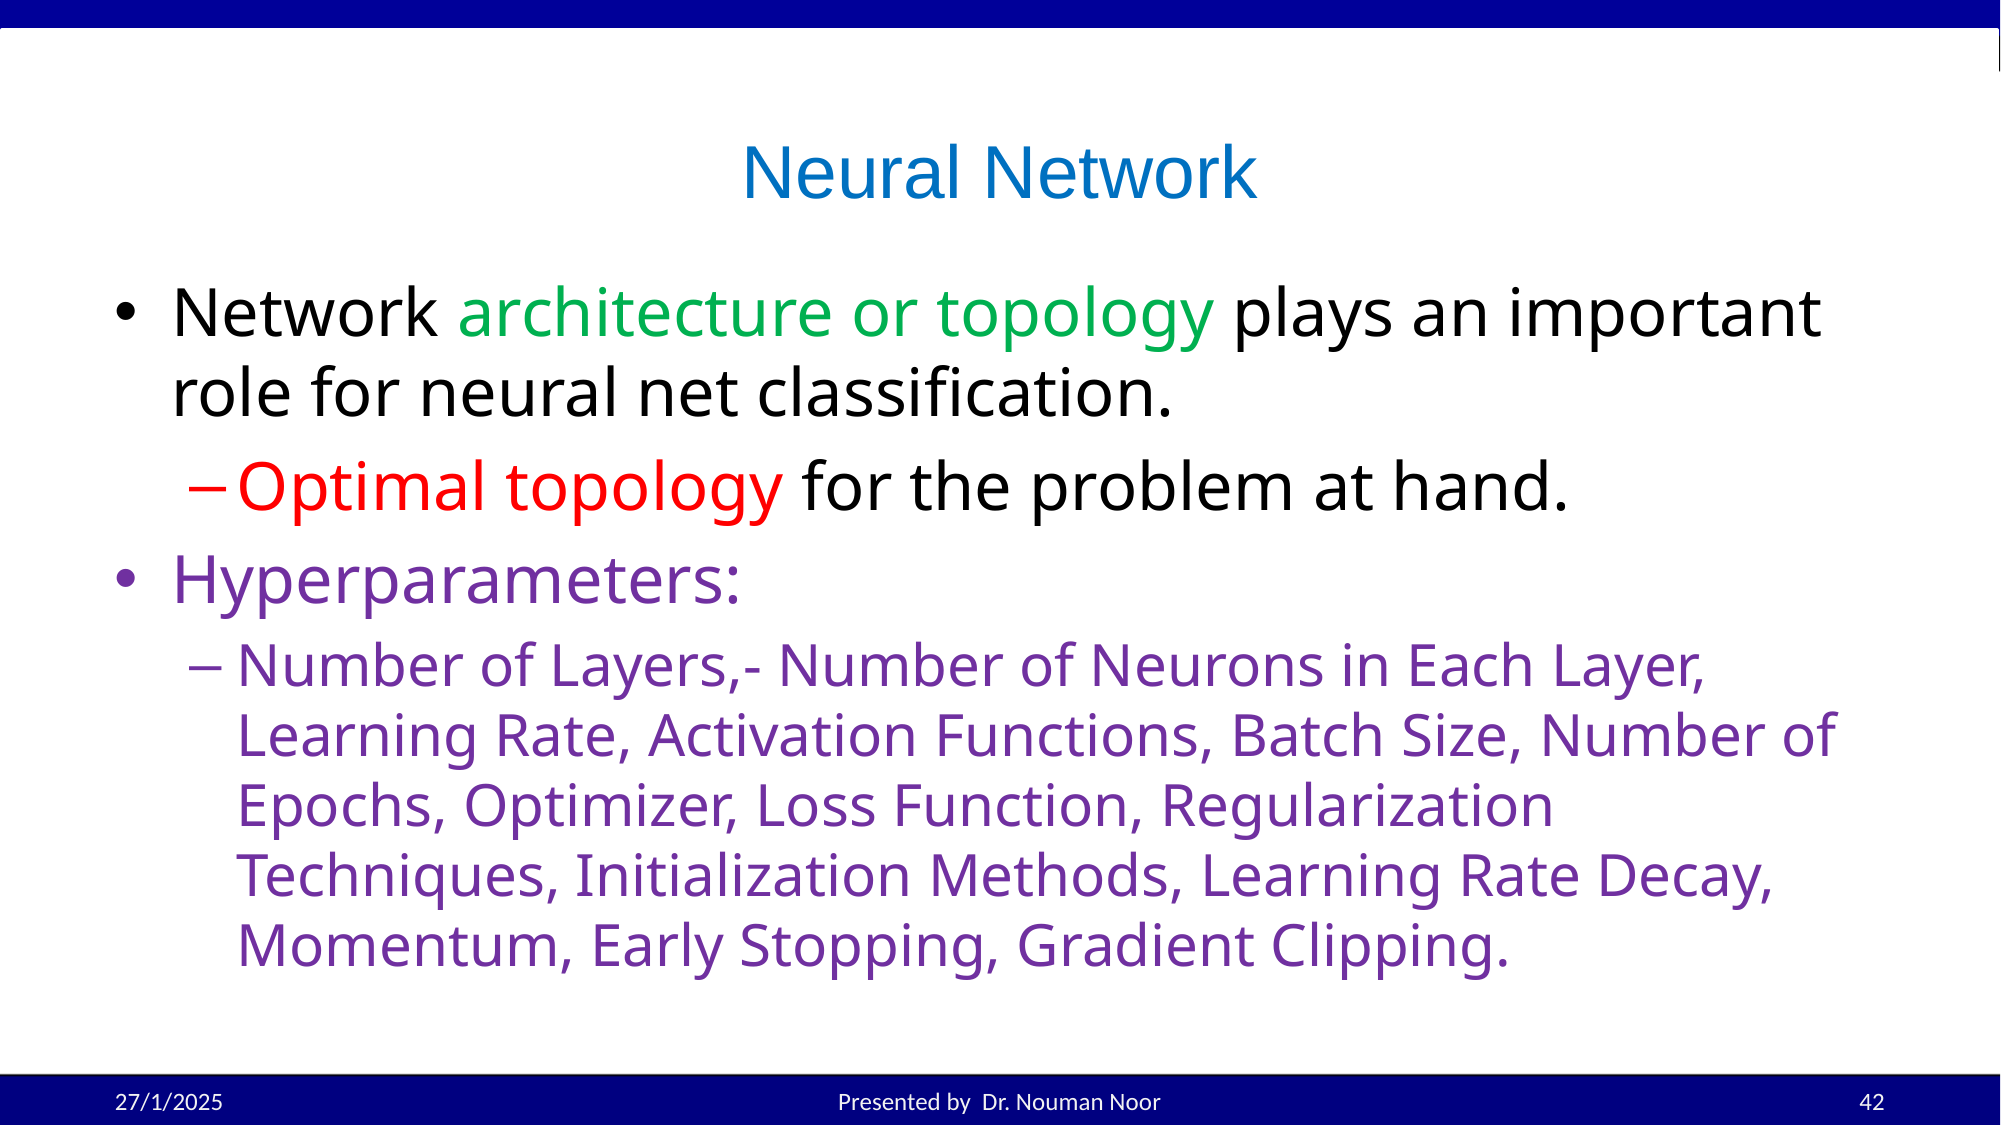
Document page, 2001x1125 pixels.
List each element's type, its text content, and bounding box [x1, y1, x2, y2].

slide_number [99, 1062, 567, 1125]
picture [0, 0, 2001, 1125]
footer Presented by Dr. Nouman Noor [683, 1062, 1317, 1125]
title Neural Network [99, 99, 1900, 238]
list Network architecture or topology plays an important role for neural net classification. Optimal topology for the problem at hand. Hyperparameters: Number of Layers,- Number of Neurons in Each Layer, Learning Rate, Activation Functions, Batch Size, Number of Epochs, Optimizer, Loss Function, Regularization Techniques, Initialization Methods, Learning Rate Decay, Momentum, Early Stopping, Gradient Clipping. [99, 262, 1900, 1005]
slide_number 42 [1433, 1062, 1900, 1125]
